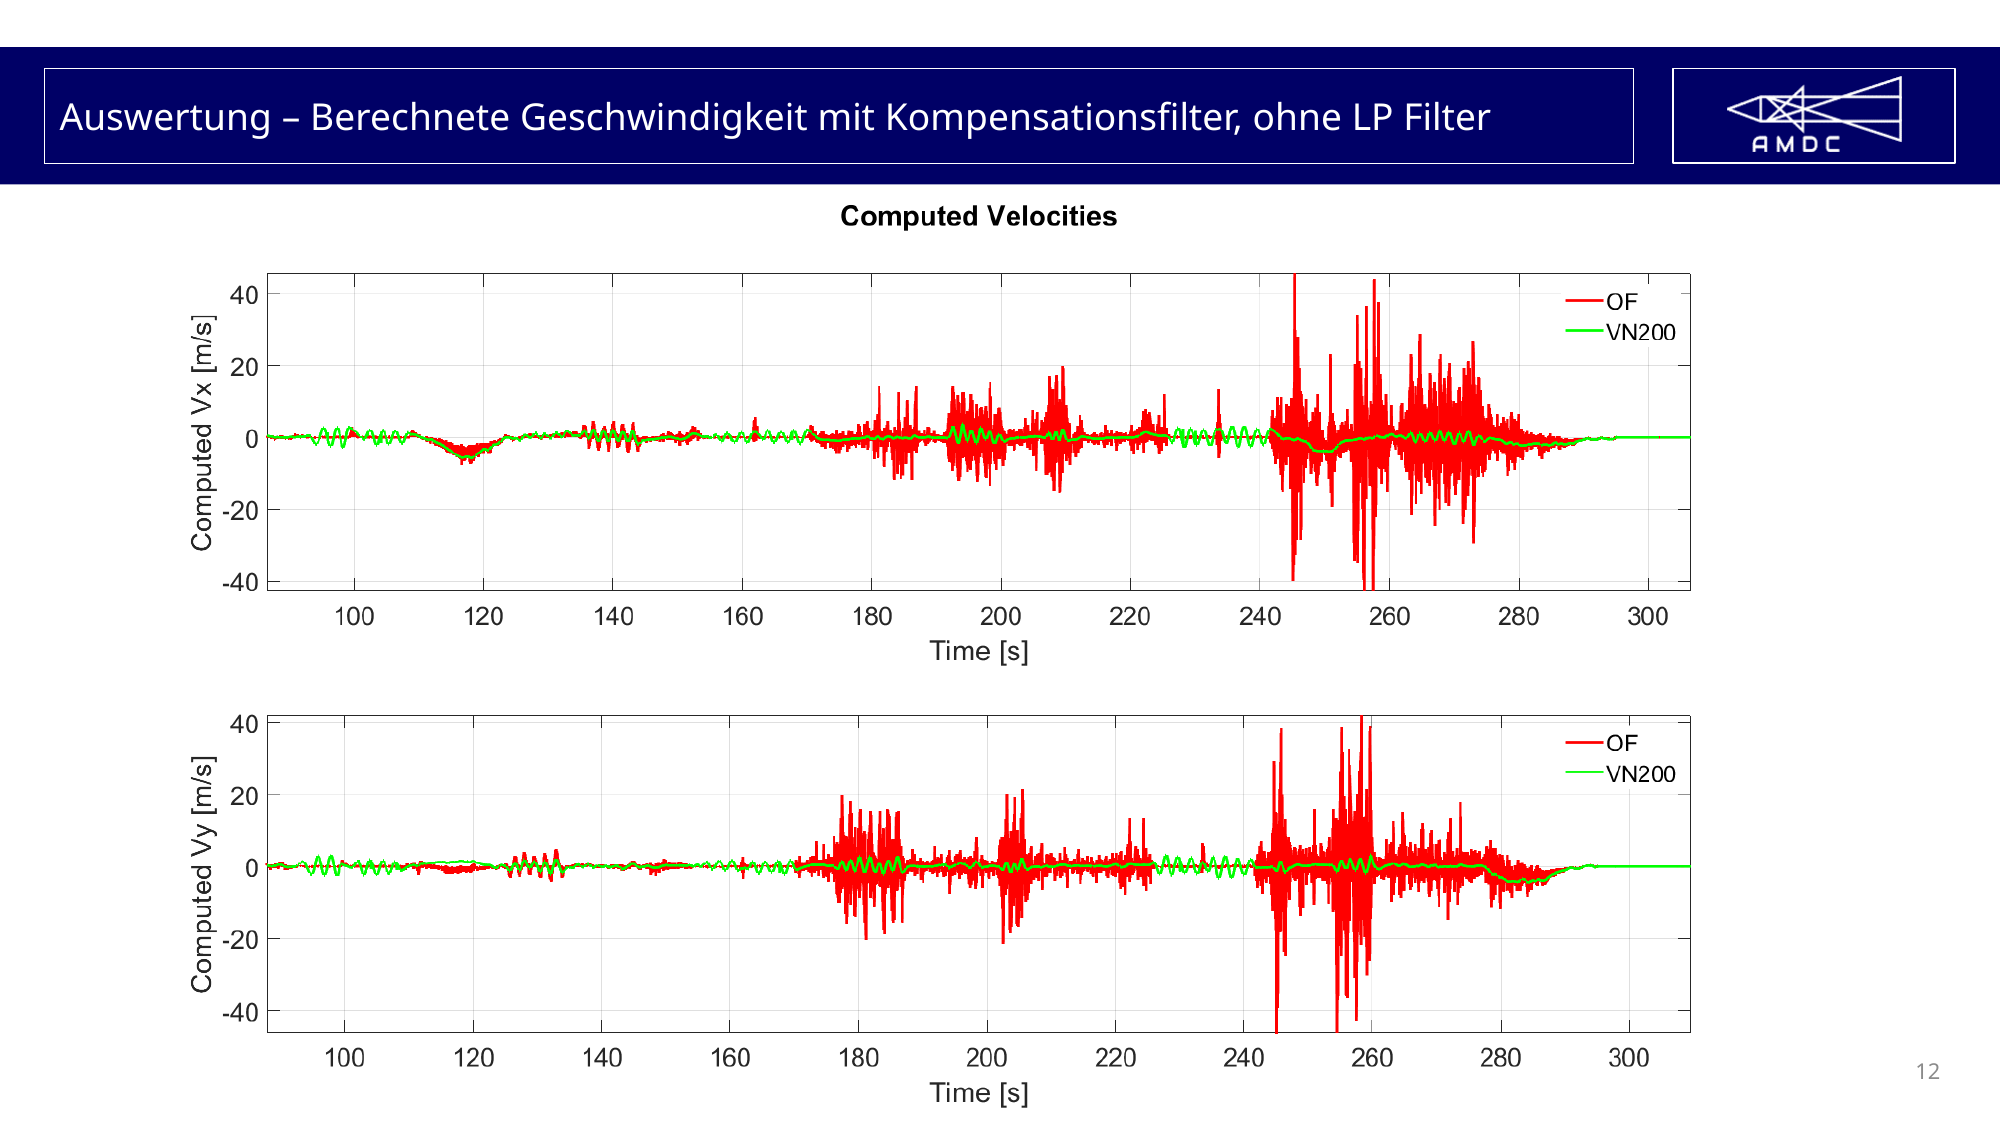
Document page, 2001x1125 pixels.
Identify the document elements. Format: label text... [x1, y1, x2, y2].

picture [26, 202, 1866, 1125]
slide_number 12 [1871, 1042, 1956, 1103]
title Auswertung – Berechnete Geschwindigkeit mit Kompensationsfilter, ohne LP Filter [44, 68, 1634, 164]
picture [1713, 71, 1916, 160]
